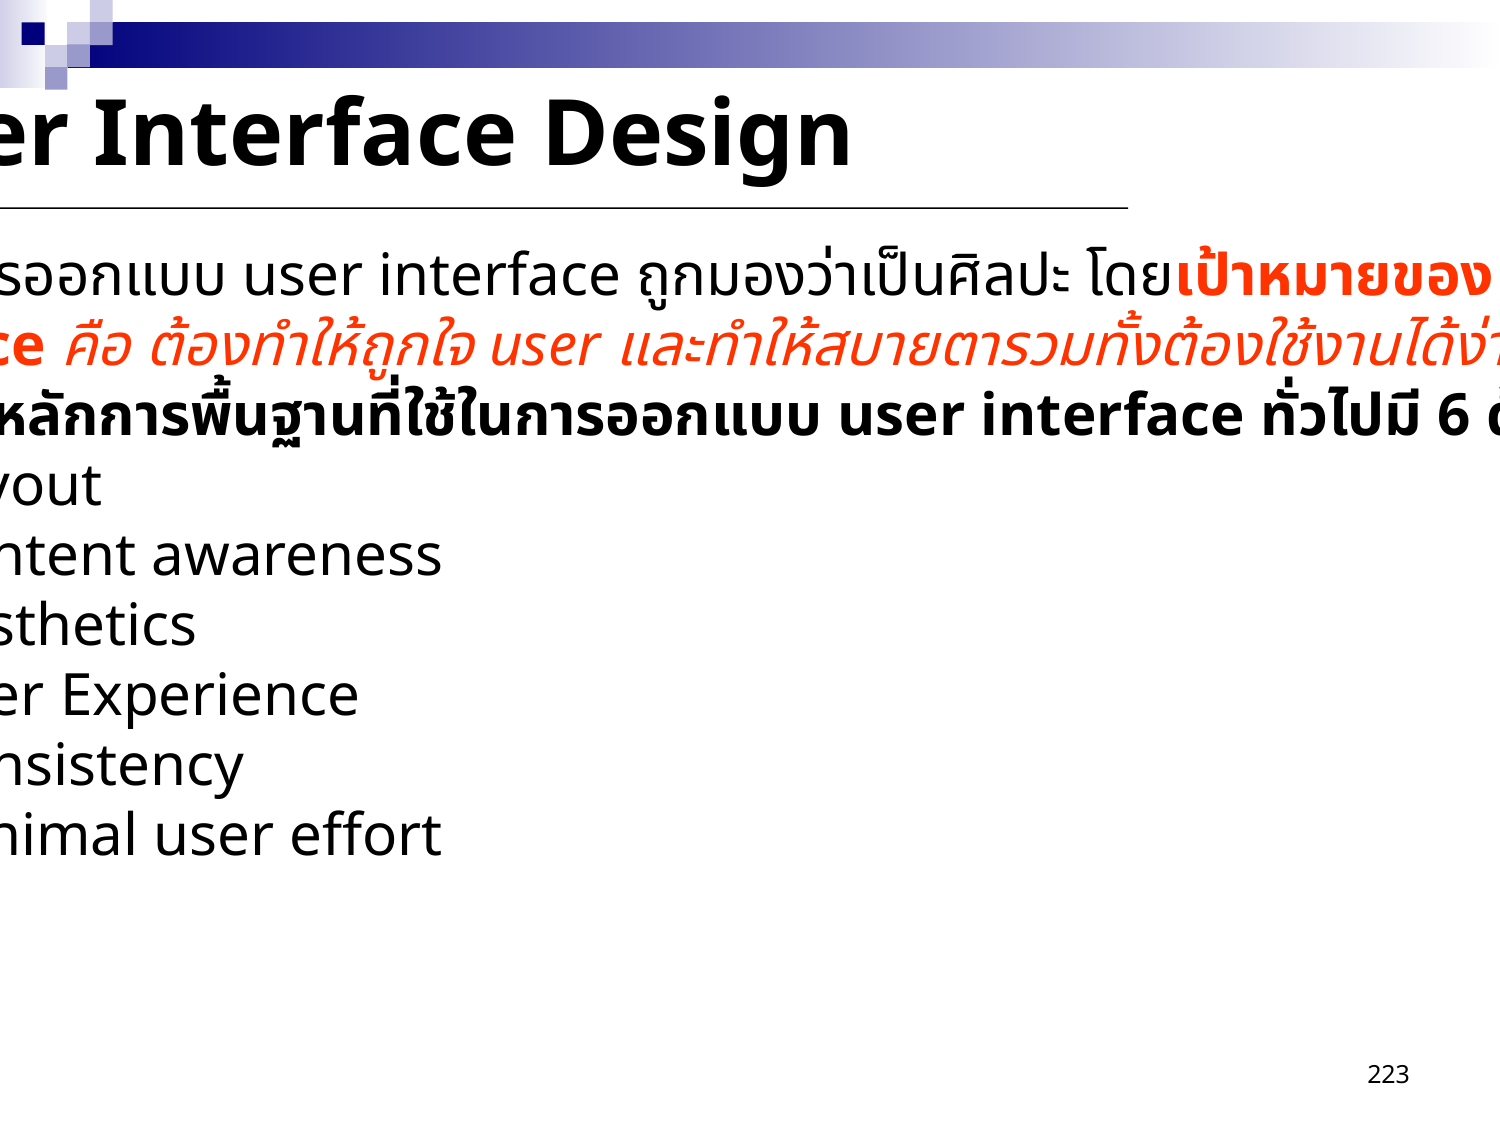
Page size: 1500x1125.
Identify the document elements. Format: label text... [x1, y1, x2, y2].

text_box User Interface Design [0, 66, 871, 191]
slide_number 223 [1074, 1024, 1426, 1101]
text_box ในการออกแบบ user interface ถูกมองว่าเป็นศิลปะ โดยเป้าหมายของ Interface คือ ต้องทำให้ถูกใจ user และทำให้สบายตารวมทั้งต้องใช้งานได้ง่ายอีกด้วย โดยหลักการพื้นฐานที่ใช้ในการออกแบบ user interface ทั่วไปมี 6 ด้าน ดังนี้ 1) Layout 2) Content awareness 3) Aesthetics 4) User Experience 5) Consistency 6) Minimal user effort [0, 230, 1500, 875]
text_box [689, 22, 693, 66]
